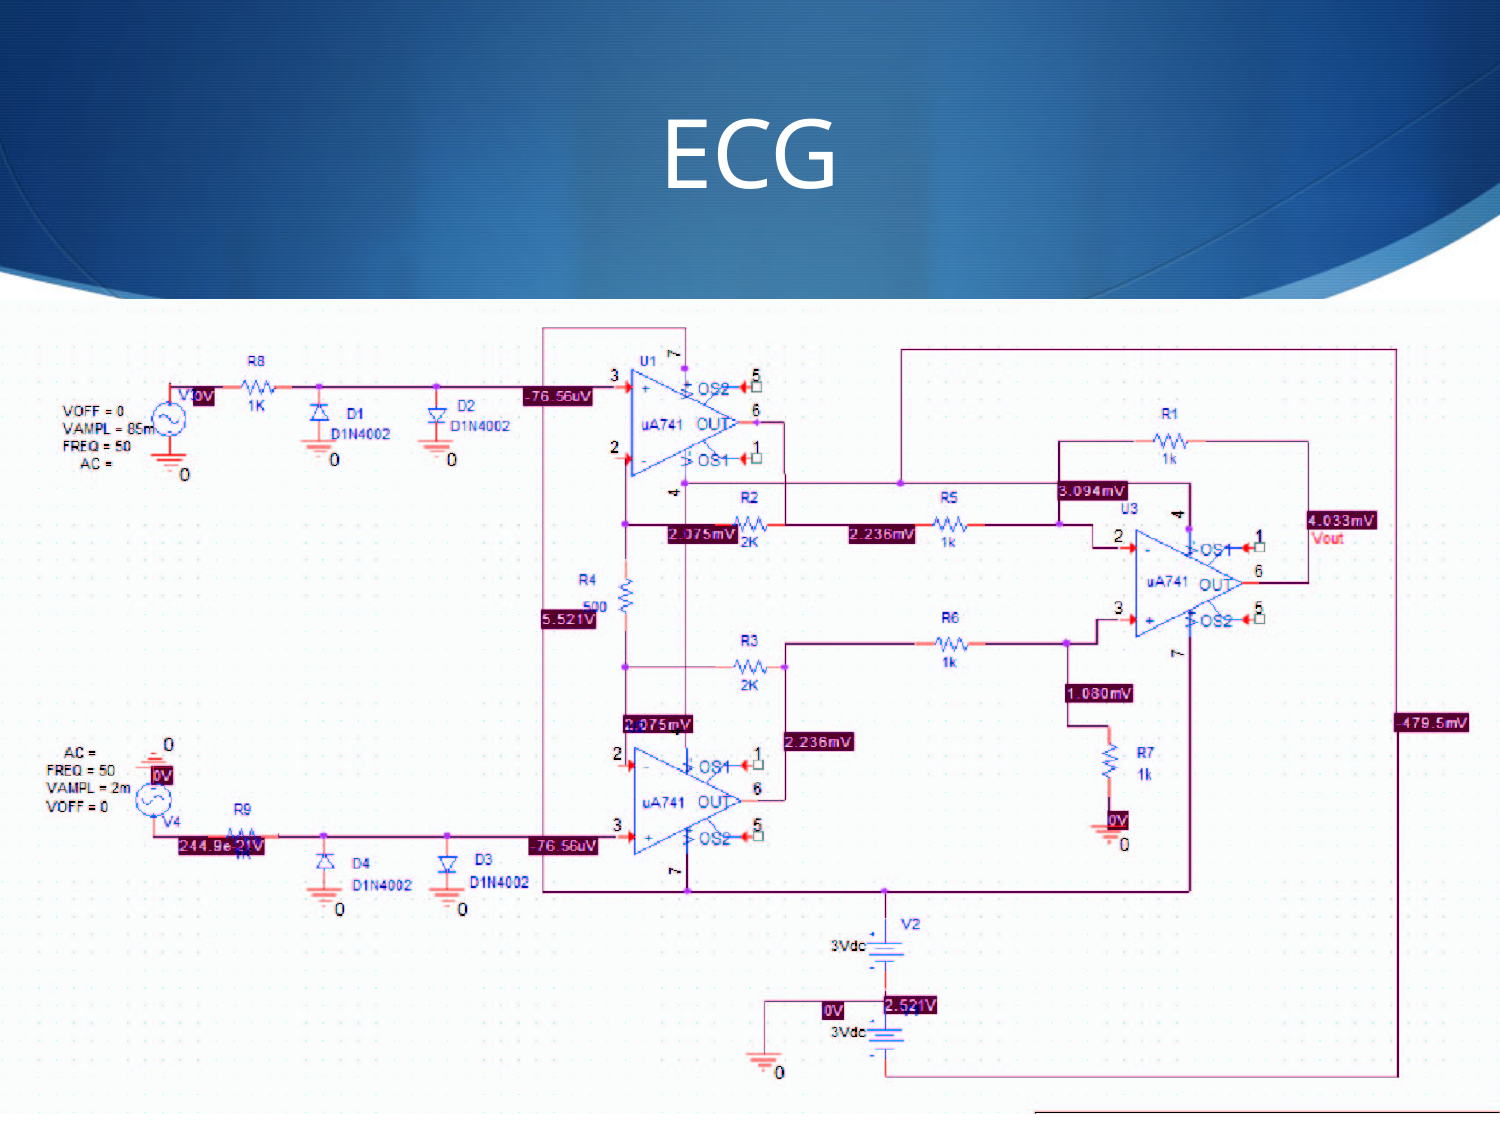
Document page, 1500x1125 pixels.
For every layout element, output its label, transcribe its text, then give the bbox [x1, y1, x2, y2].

picture [0, 0, 1500, 1125]
title ECG [75, 56, 1425, 245]
